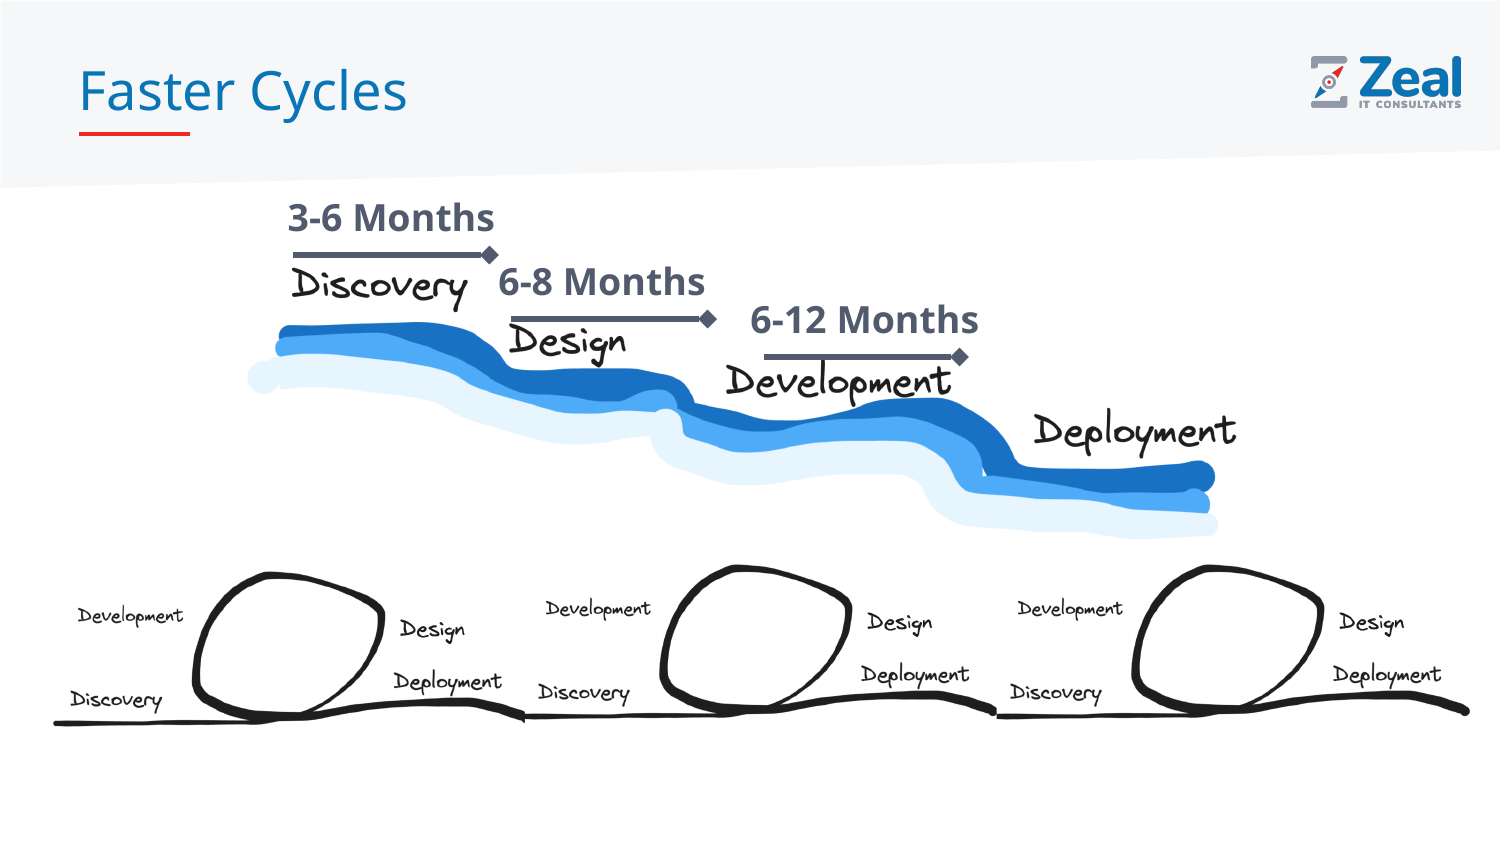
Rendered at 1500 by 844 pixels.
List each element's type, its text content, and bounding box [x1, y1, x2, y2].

text_box Faster Cycles [78, 55, 956, 121]
text_box [0, 0, 1500, 188]
text_box 3-6 Months [272, 179, 525, 249]
picture [24, 250, 1500, 754]
picture [1310, 55, 1463, 109]
text_box 6-8 Months [483, 243, 736, 249]
